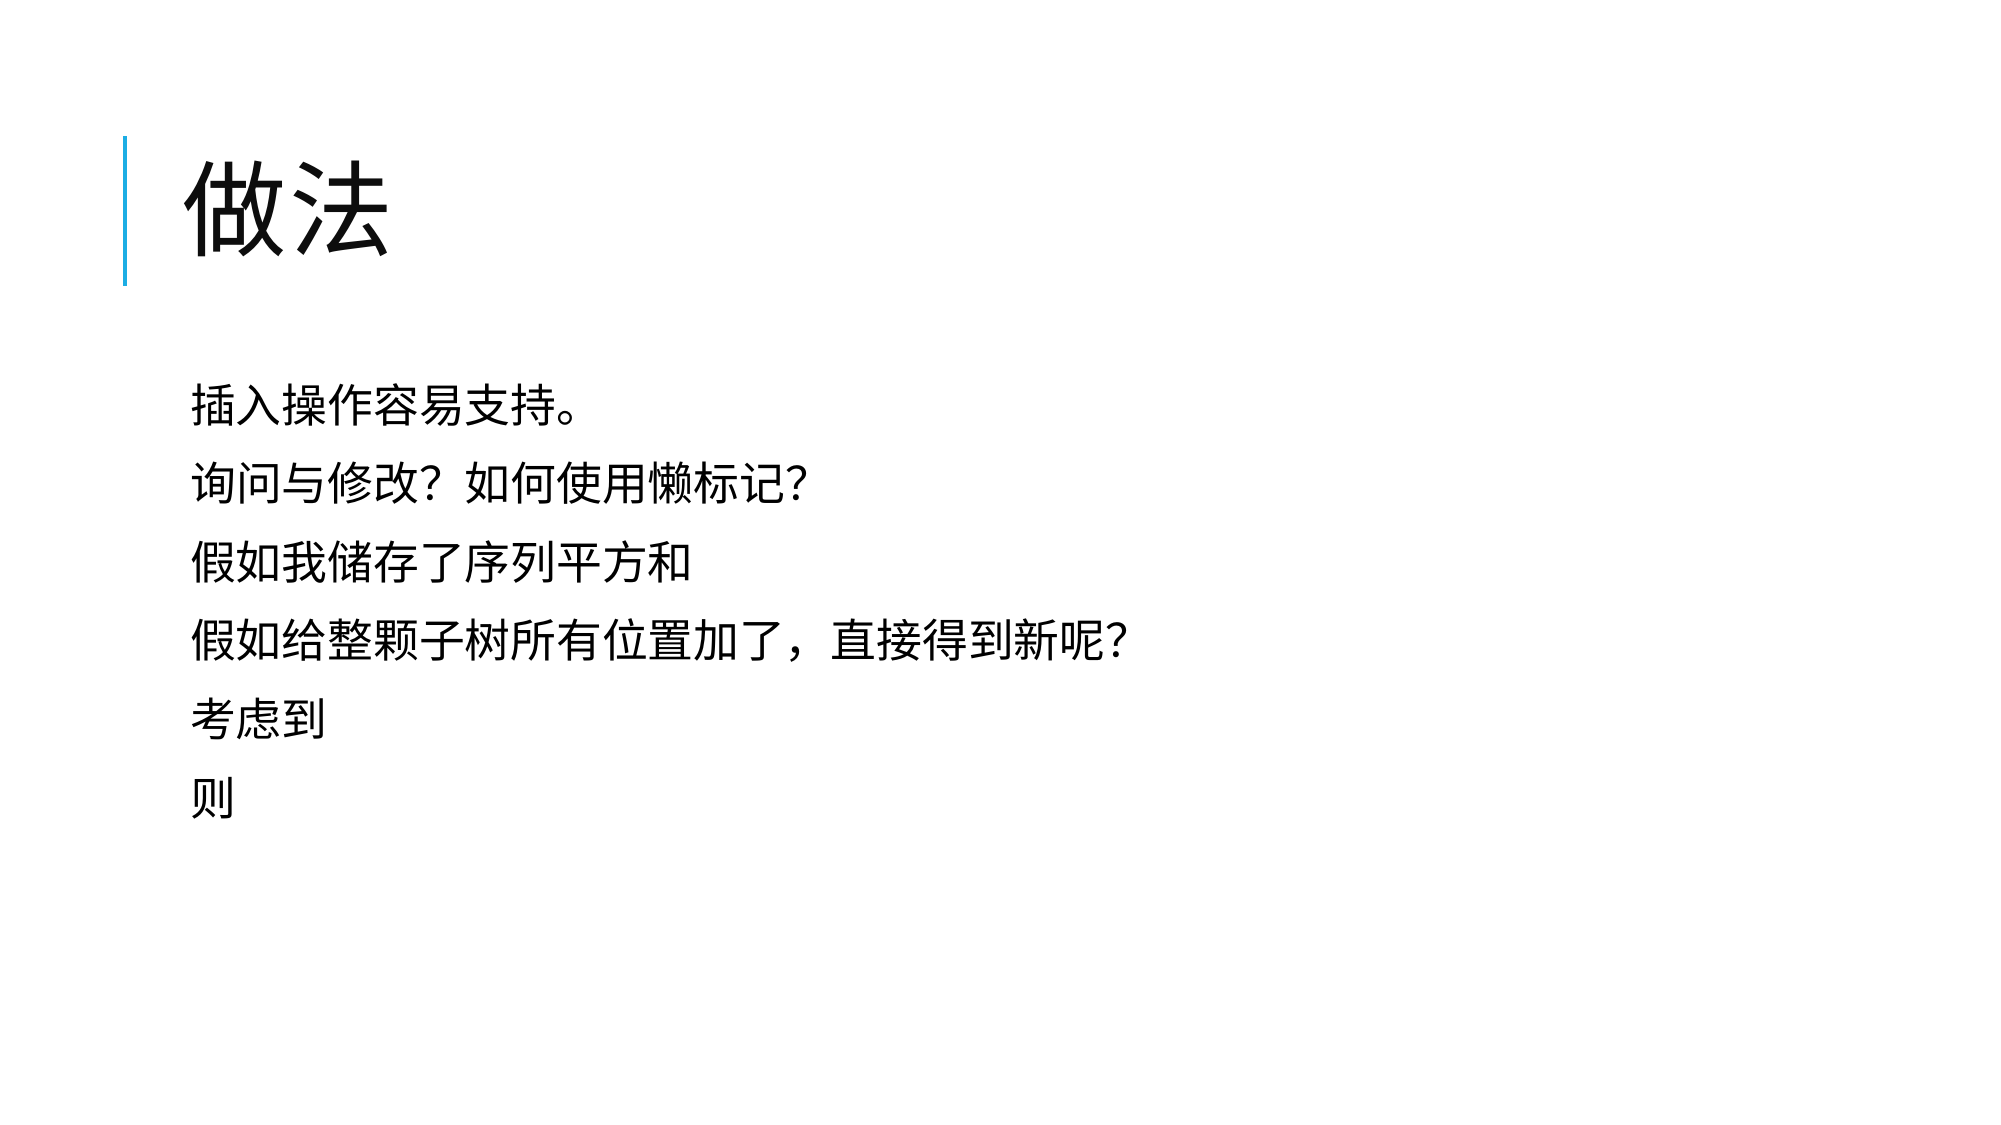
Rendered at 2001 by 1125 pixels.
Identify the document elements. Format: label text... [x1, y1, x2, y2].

title 做法 [168, 96, 1763, 342]
